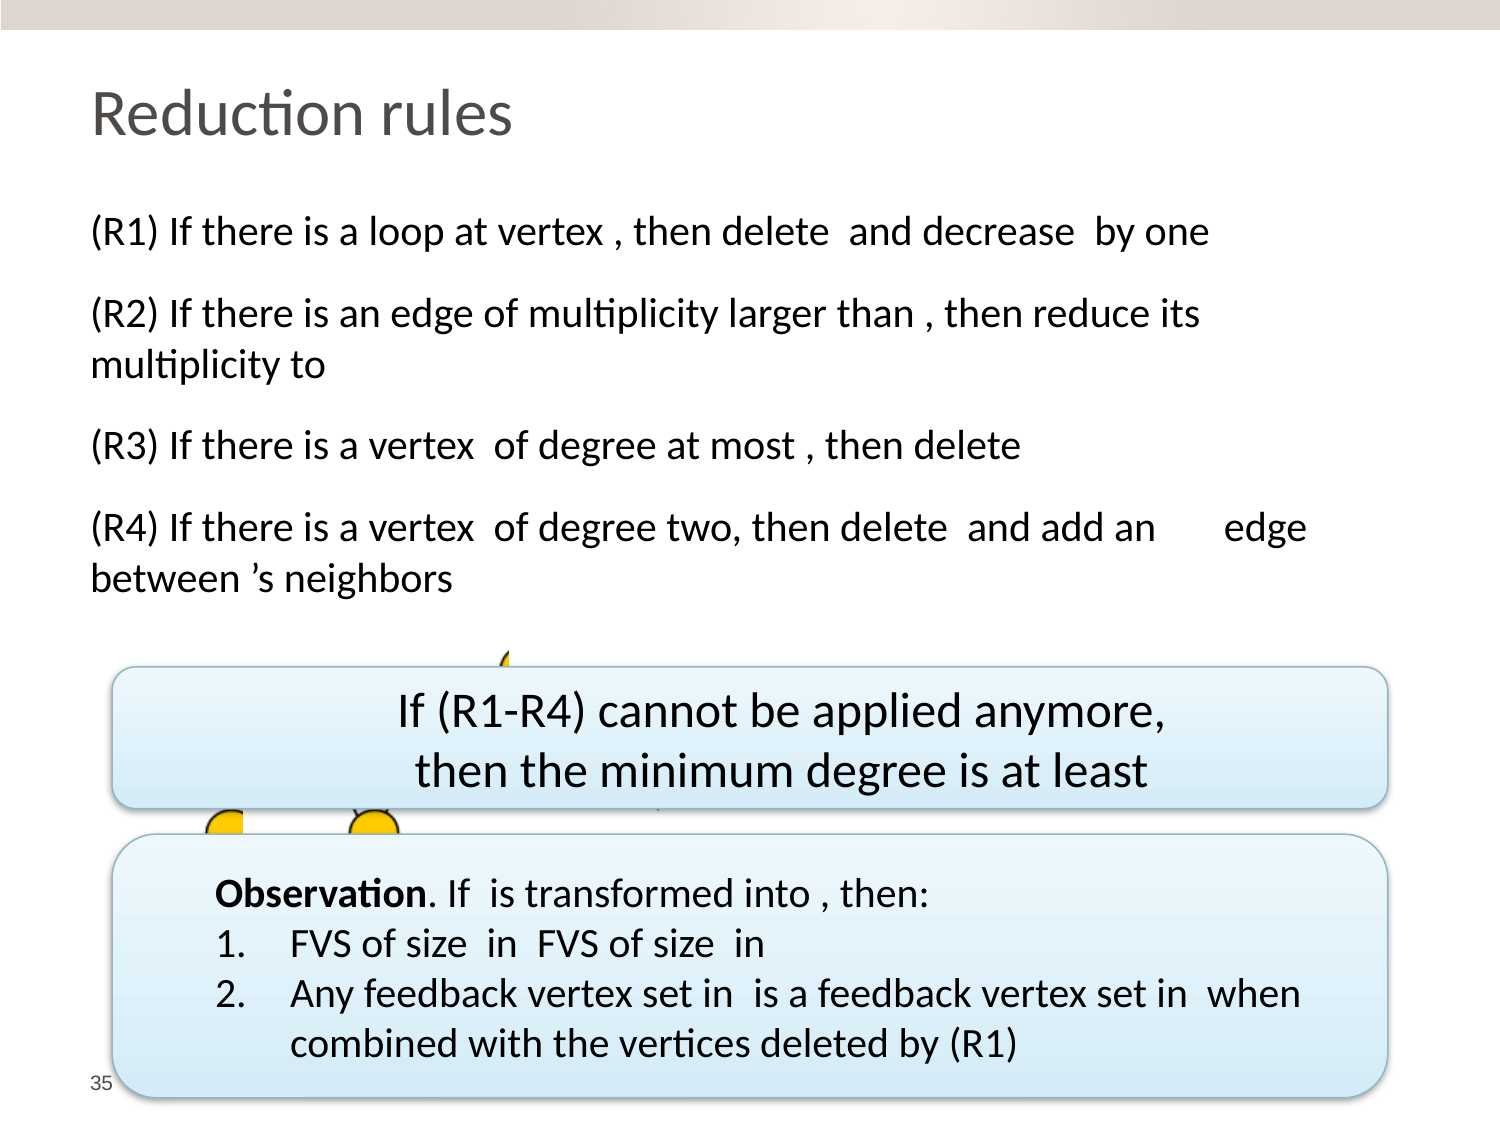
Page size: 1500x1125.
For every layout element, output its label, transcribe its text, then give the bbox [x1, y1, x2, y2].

picture [0, 0, 1500, 30]
slide_number 35 [75, 1069, 396, 1115]
picture [169, 609, 1330, 1073]
title Reduction rules [76, 57, 1427, 161]
